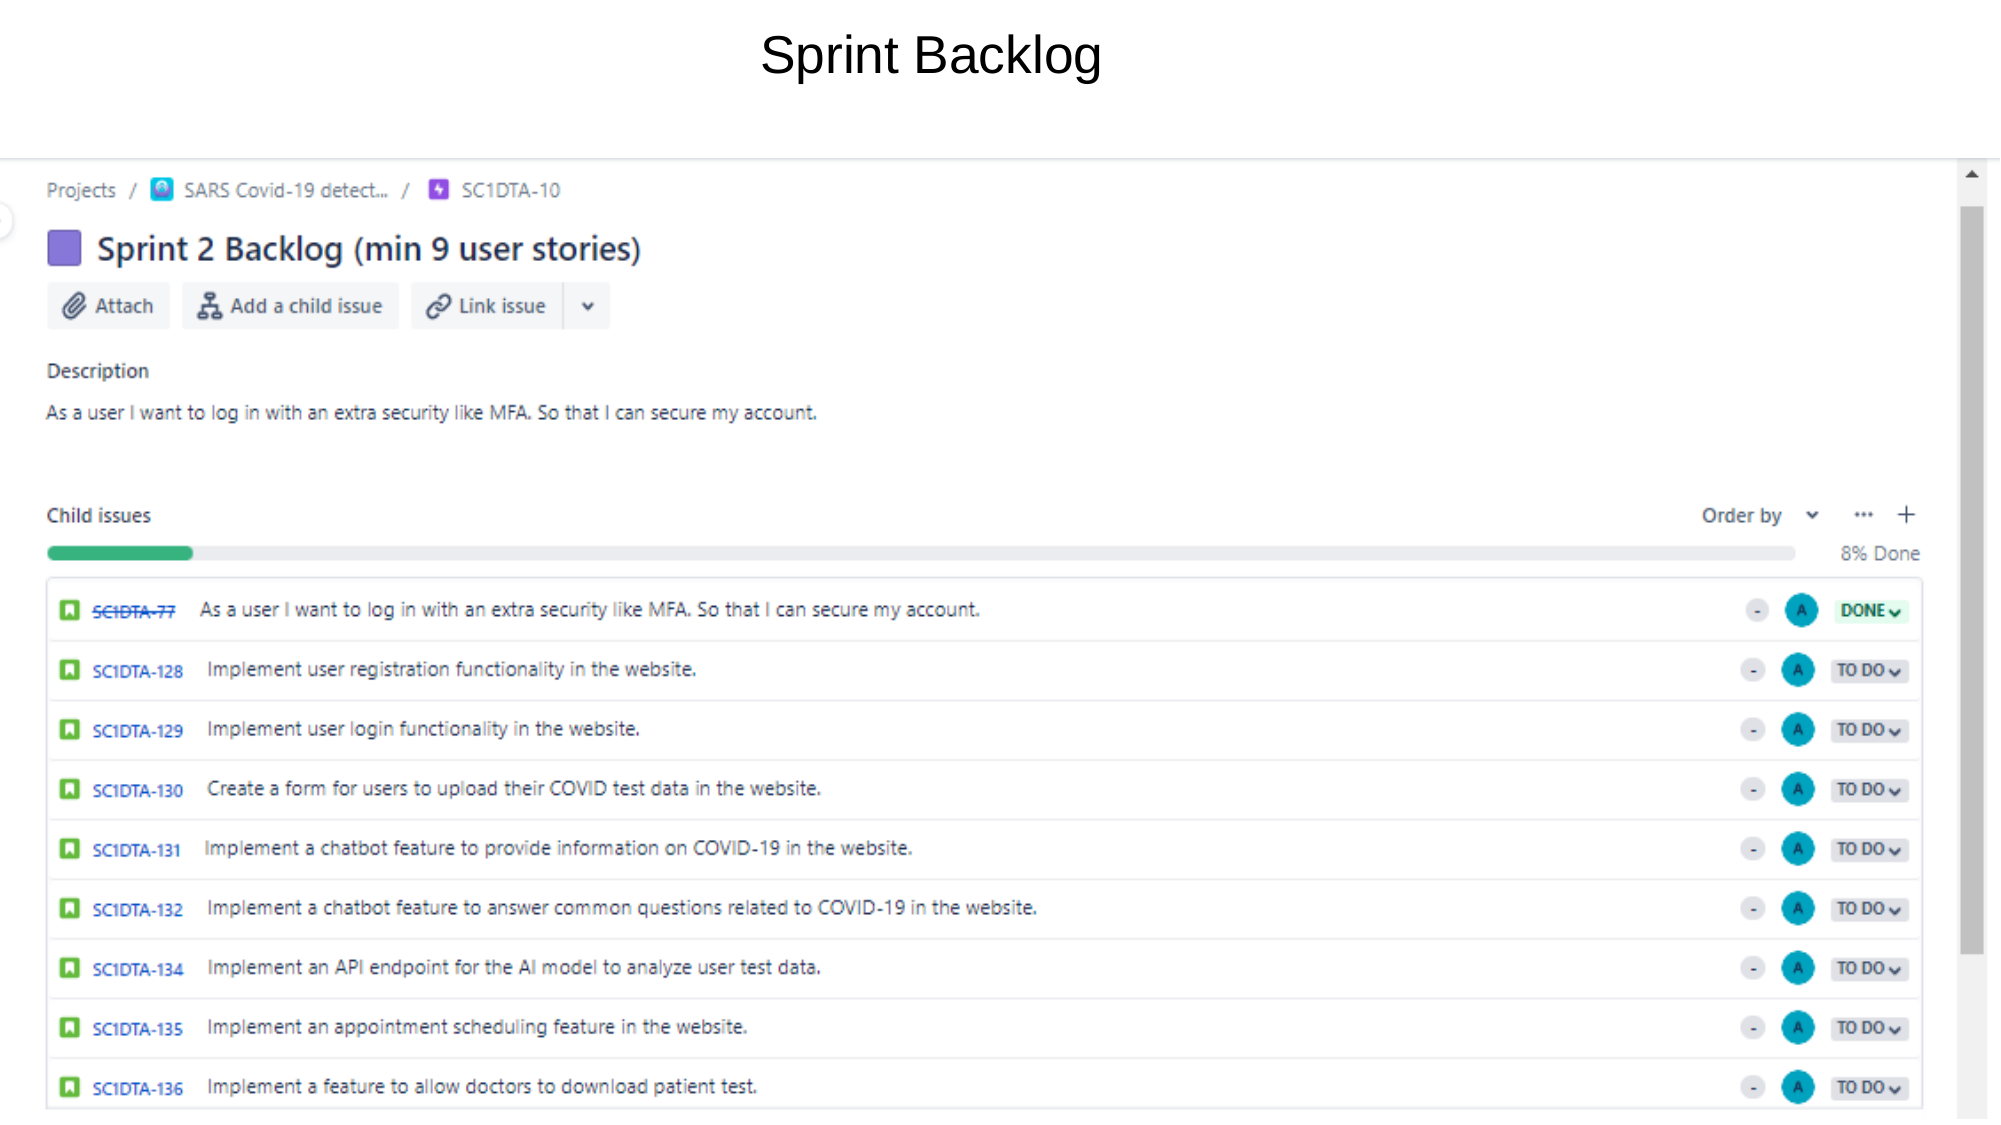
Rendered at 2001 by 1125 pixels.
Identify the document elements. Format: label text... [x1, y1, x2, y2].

title Sprint Backlog [0, 0, 1864, 126]
picture [0, 158, 2000, 1119]
